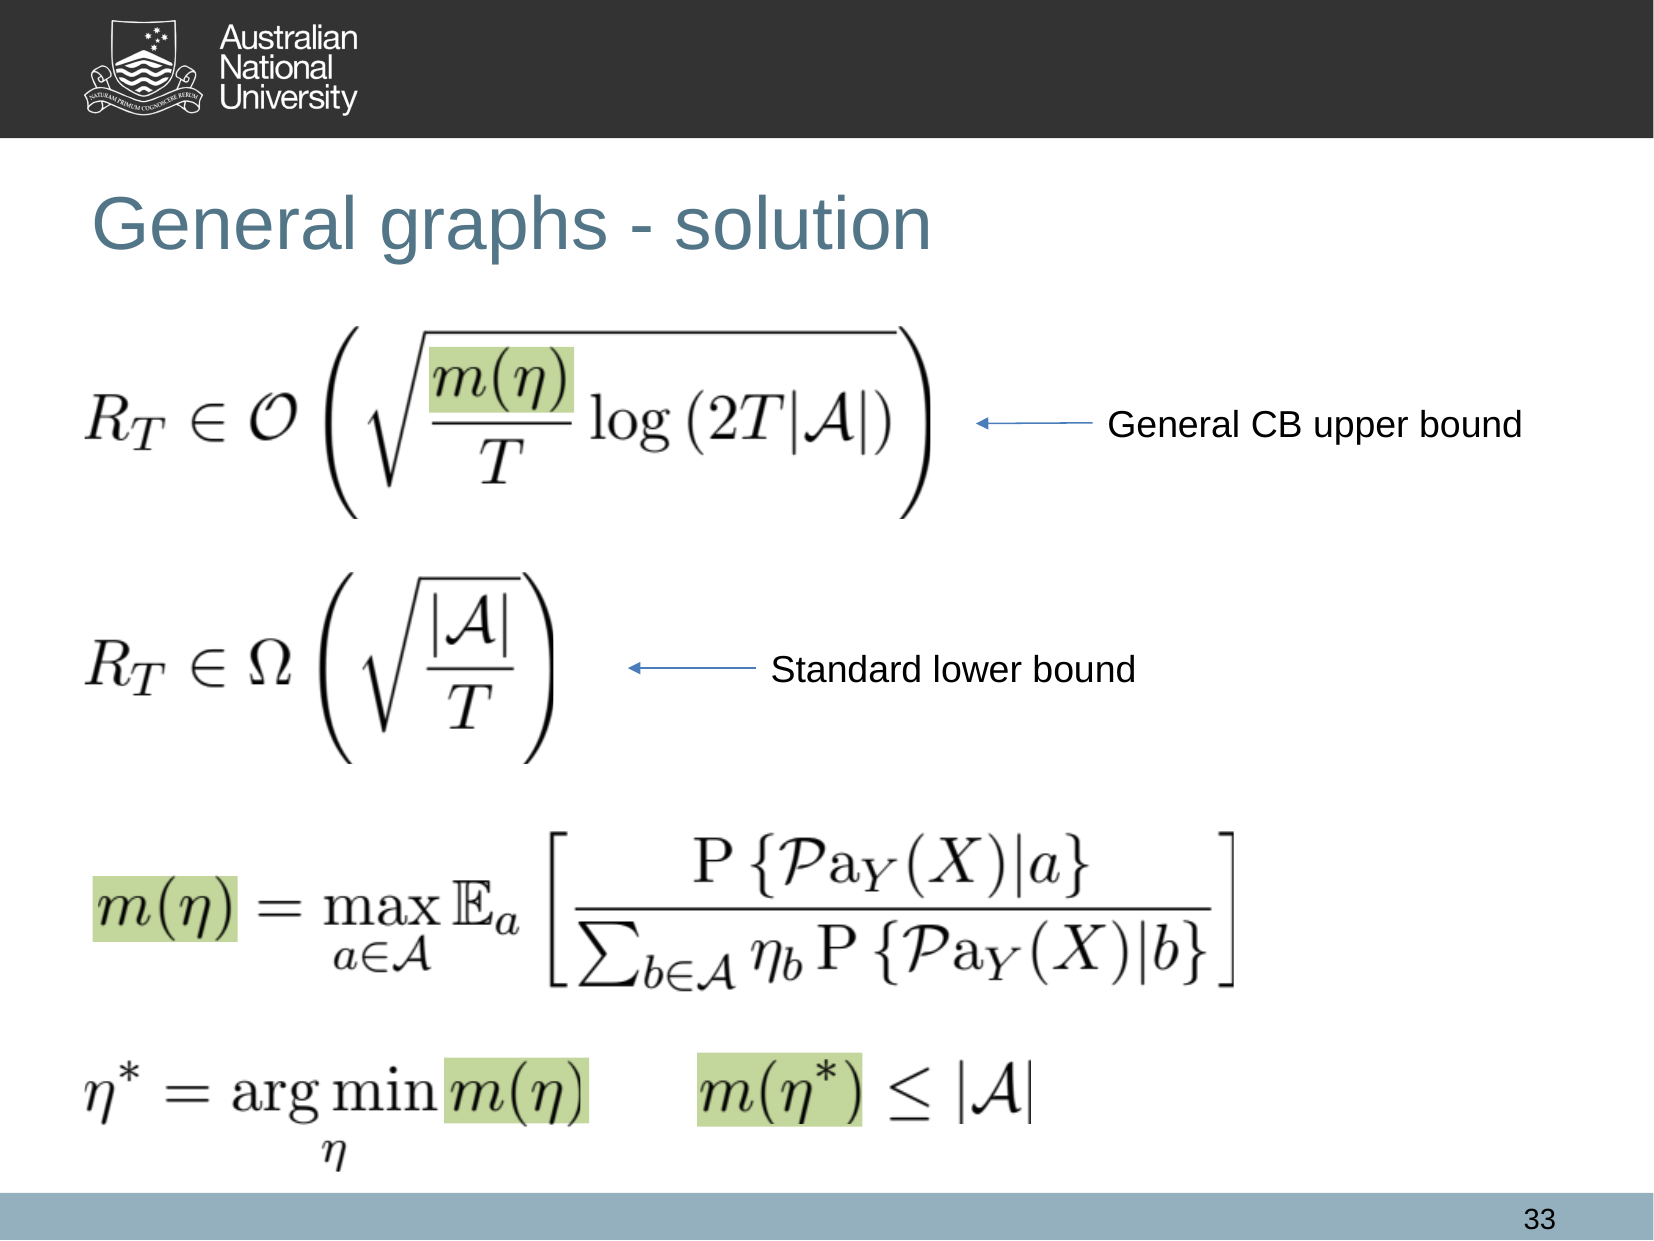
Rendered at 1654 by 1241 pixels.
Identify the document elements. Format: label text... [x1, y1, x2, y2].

text_box General graphs - solution [76, 125, 1654, 313]
text_box [695, 1051, 865, 1061]
picture [84, 571, 554, 765]
picture [84, 20, 358, 116]
text_box General CB upper bound [1092, 392, 1654, 453]
picture [84, 326, 931, 519]
picture [97, 830, 1234, 992]
text_box Standard lower bound [755, 637, 1327, 698]
picture [699, 1059, 1032, 1125]
text_box 33 [1464, 1192, 1571, 1232]
picture [84, 1059, 581, 1173]
text_box [442, 1056, 591, 1126]
text_box [84, 313, 1573, 345]
